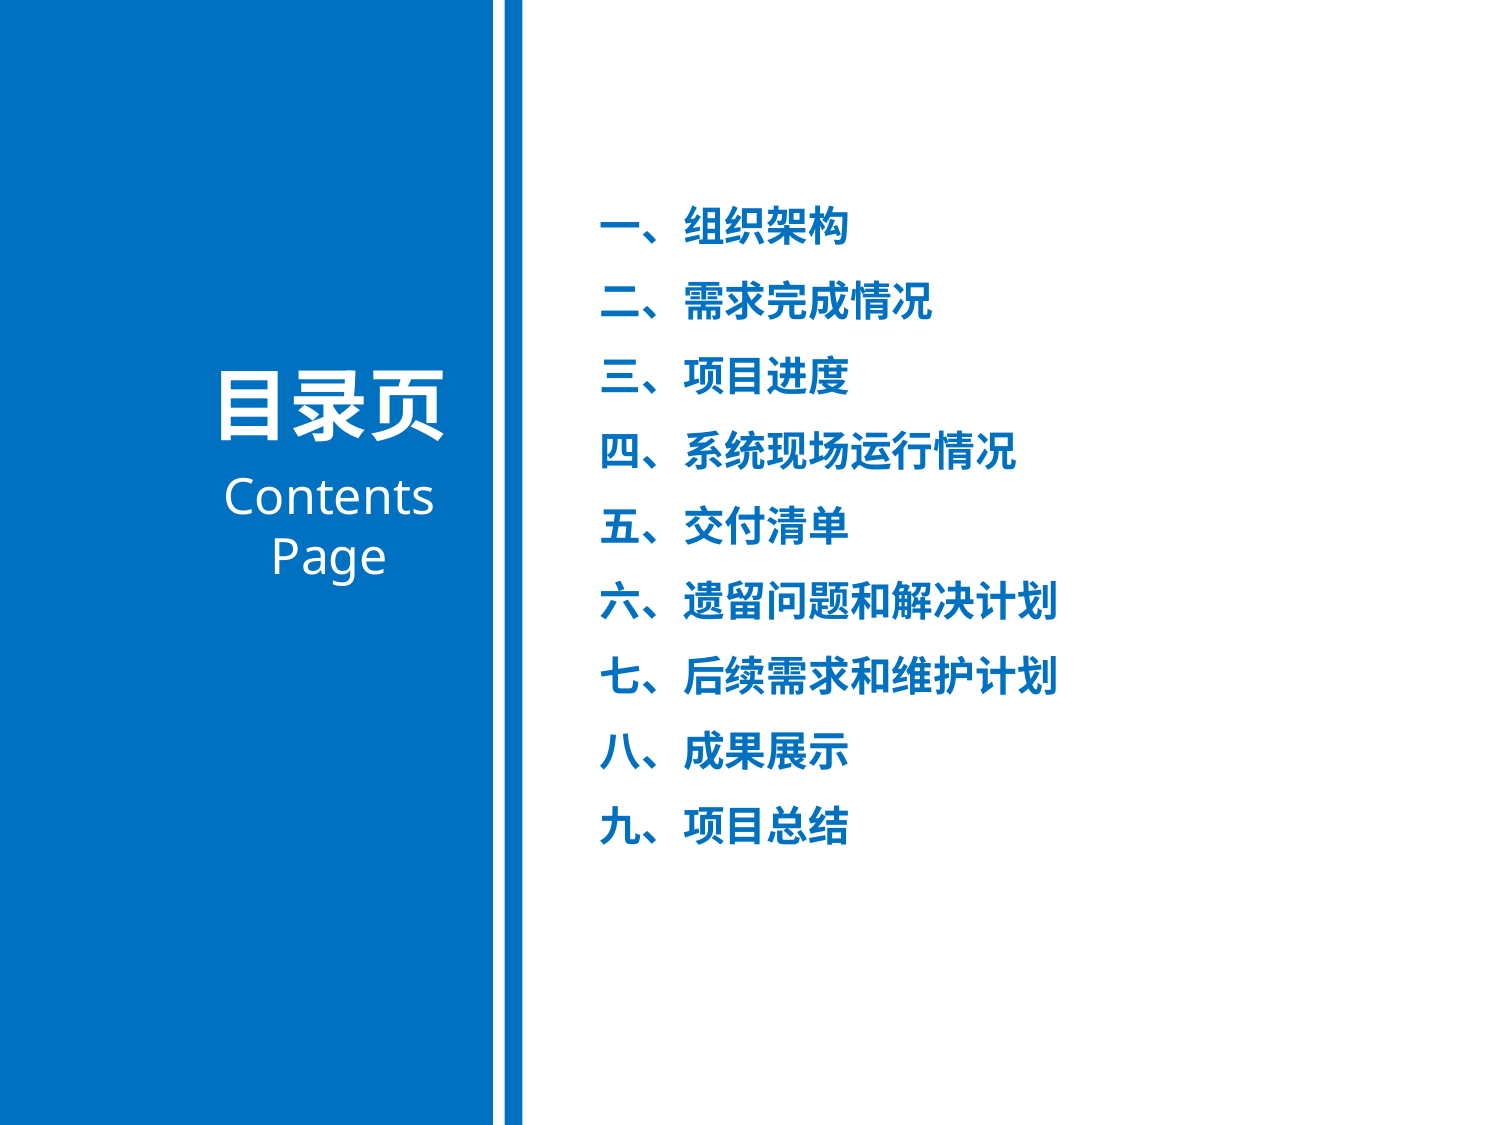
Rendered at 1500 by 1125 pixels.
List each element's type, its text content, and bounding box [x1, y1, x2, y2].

text_box Contents Page [183, 458, 476, 590]
text_box 一、组织架构 二、需求完成情况 三、项目进度 四、系统现场运行情况 五、交付清单 六、遗留问题和解决计划 七、后续需求和维护计划 八、成果展示 九、项目总结 [584, 192, 1358, 996]
text_box 目录页 [183, 349, 476, 457]
